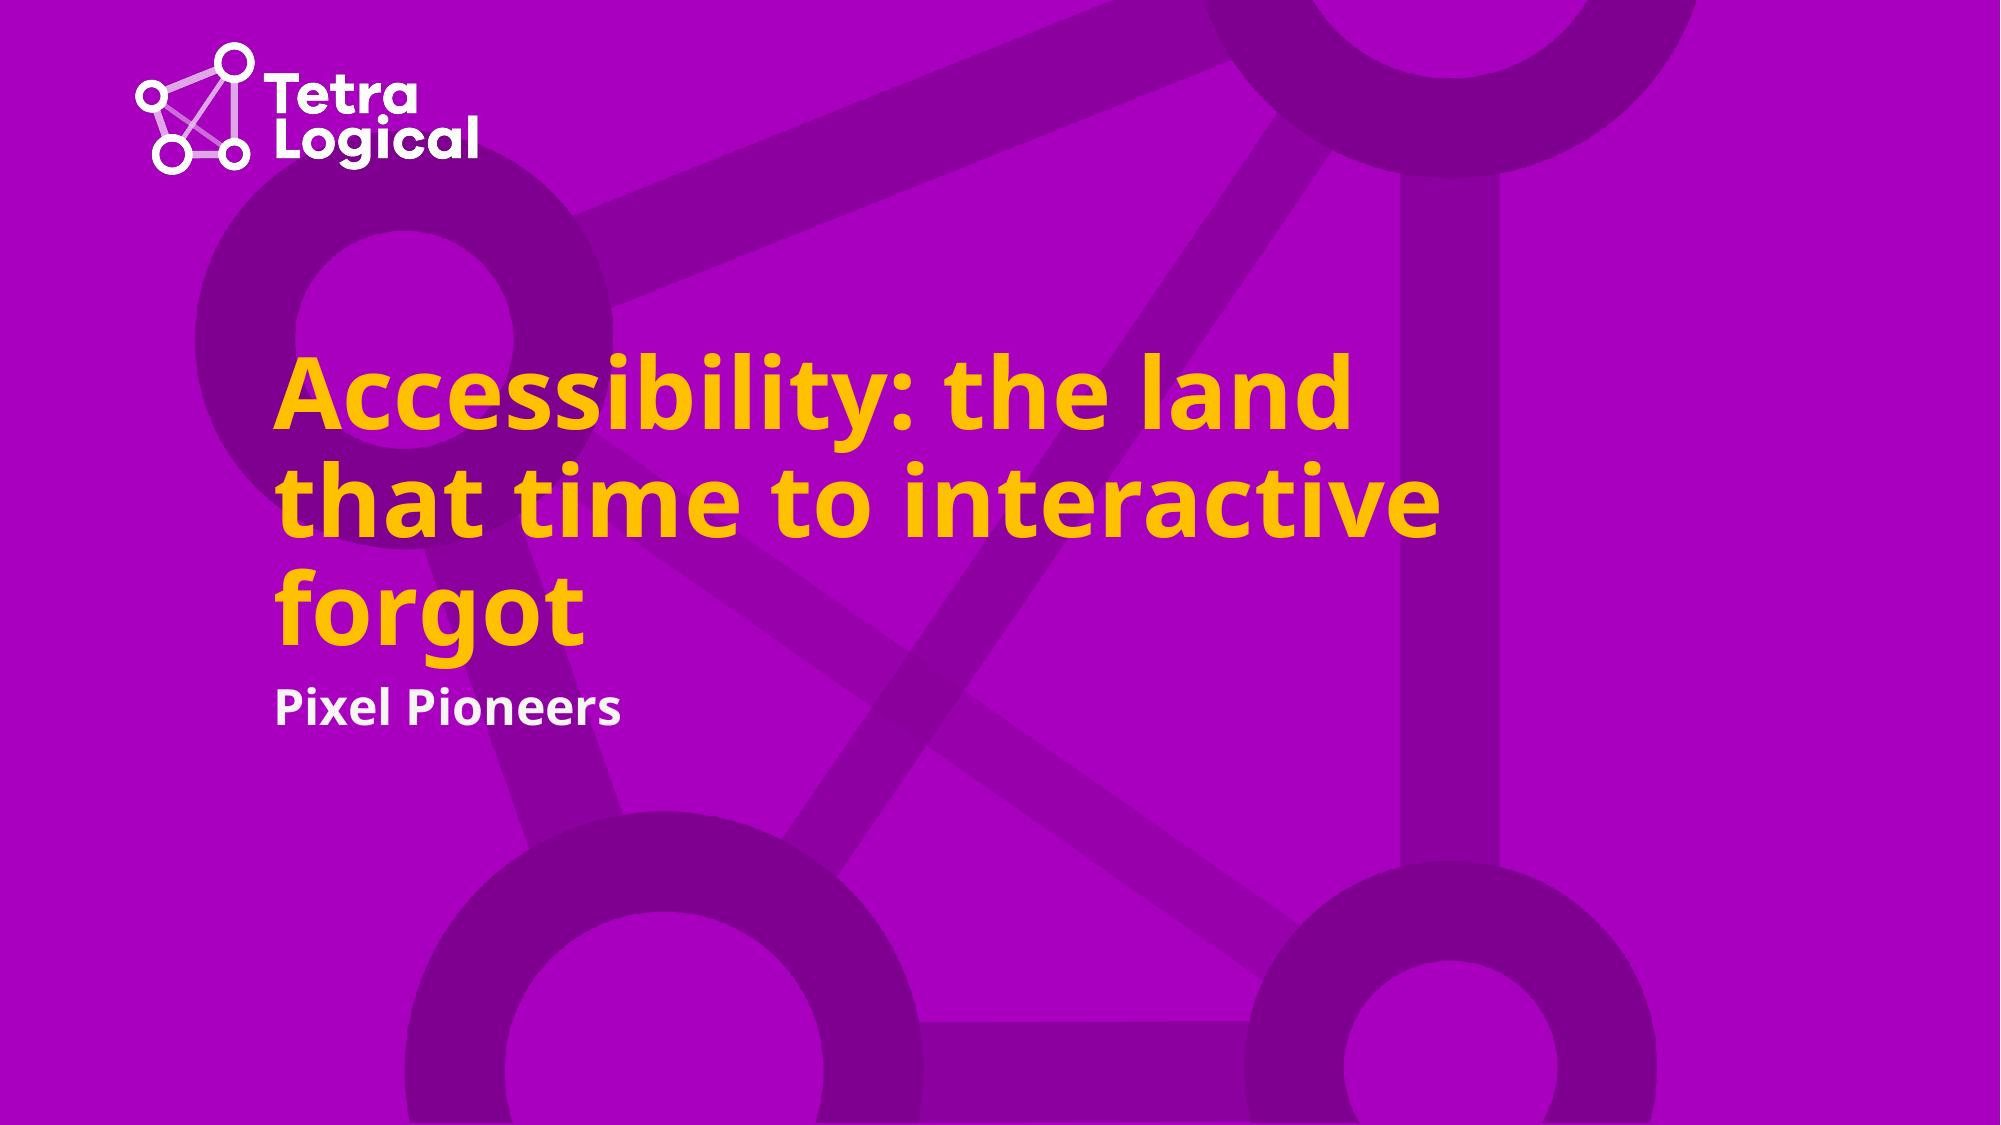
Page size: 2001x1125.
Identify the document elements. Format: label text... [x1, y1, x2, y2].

picture [99, 0, 1803, 1123]
title Accessibility: the land that time to interactive forgot [273, 252, 1491, 667]
subtitle Pixel Pioneers [273, 681, 1491, 954]
